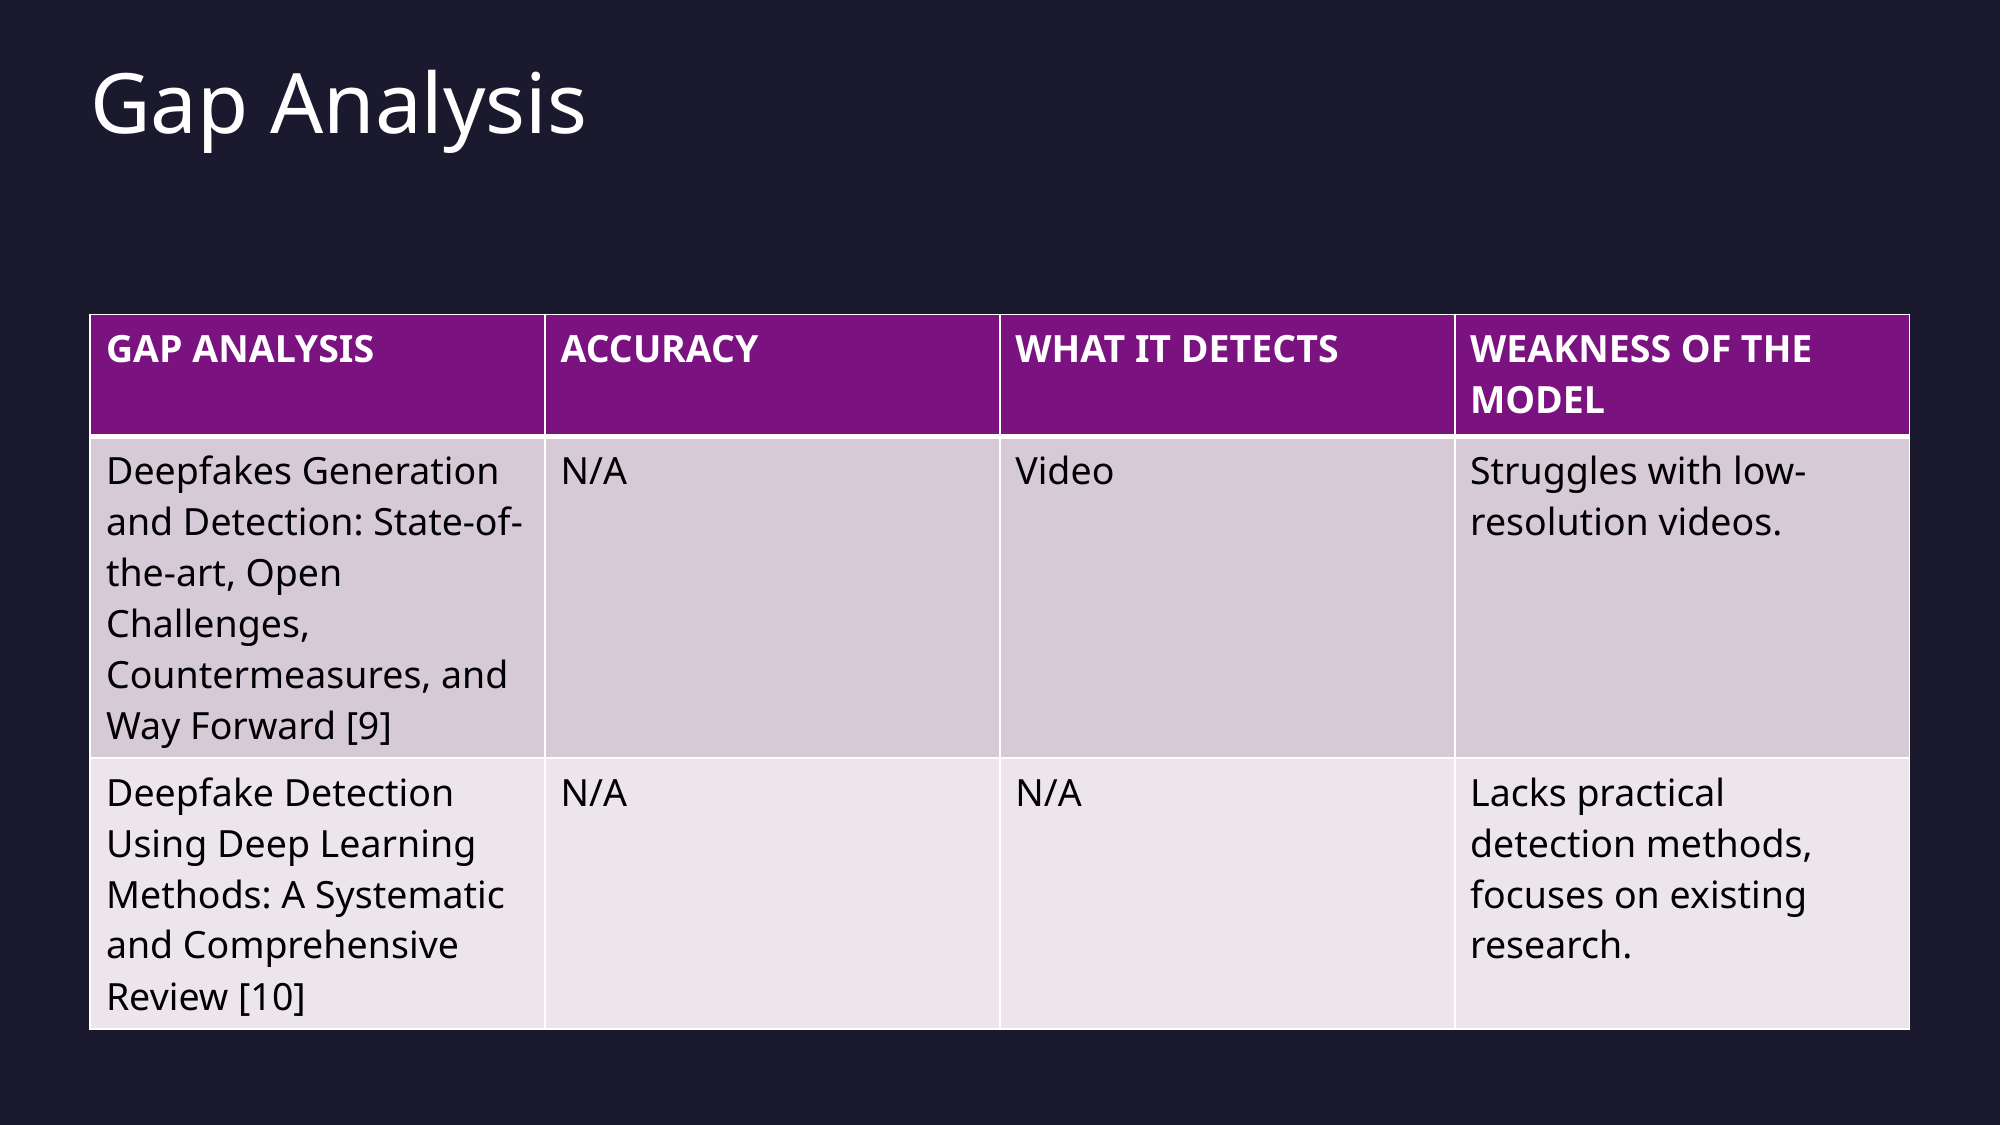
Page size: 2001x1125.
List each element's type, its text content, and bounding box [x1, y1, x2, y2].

table_cell N/A [546, 439, 999, 757]
table_cell Deepfakes Generation and Detection: State-of-the-art, Open Challenges, Countermeasures, and Way Forward [9] [91, 439, 544, 757]
table_header GAP ANALYSIS [91, 315, 544, 434]
table_cell N/A [1001, 759, 1454, 1028]
table_cell Video [1001, 439, 1454, 757]
table_header ACCURACY [546, 315, 999, 434]
table_cell Struggles with low-resolution videos. [1456, 439, 1909, 757]
table_cell Lacks practical detection methods, focuses on existing research. [1456, 759, 1909, 1028]
table_cell N/A [546, 759, 999, 1028]
table_header WHAT IT DETECTS [1001, 315, 1454, 434]
table_cell Deepfake Detection Using Deep Learning Methods: A Systematic and Comprehensive Review [10] [91, 759, 544, 1028]
table_header WEAKNESS OF THE MODEL [1456, 315, 1909, 434]
title Gap Analysis [90, 61, 1910, 160]
